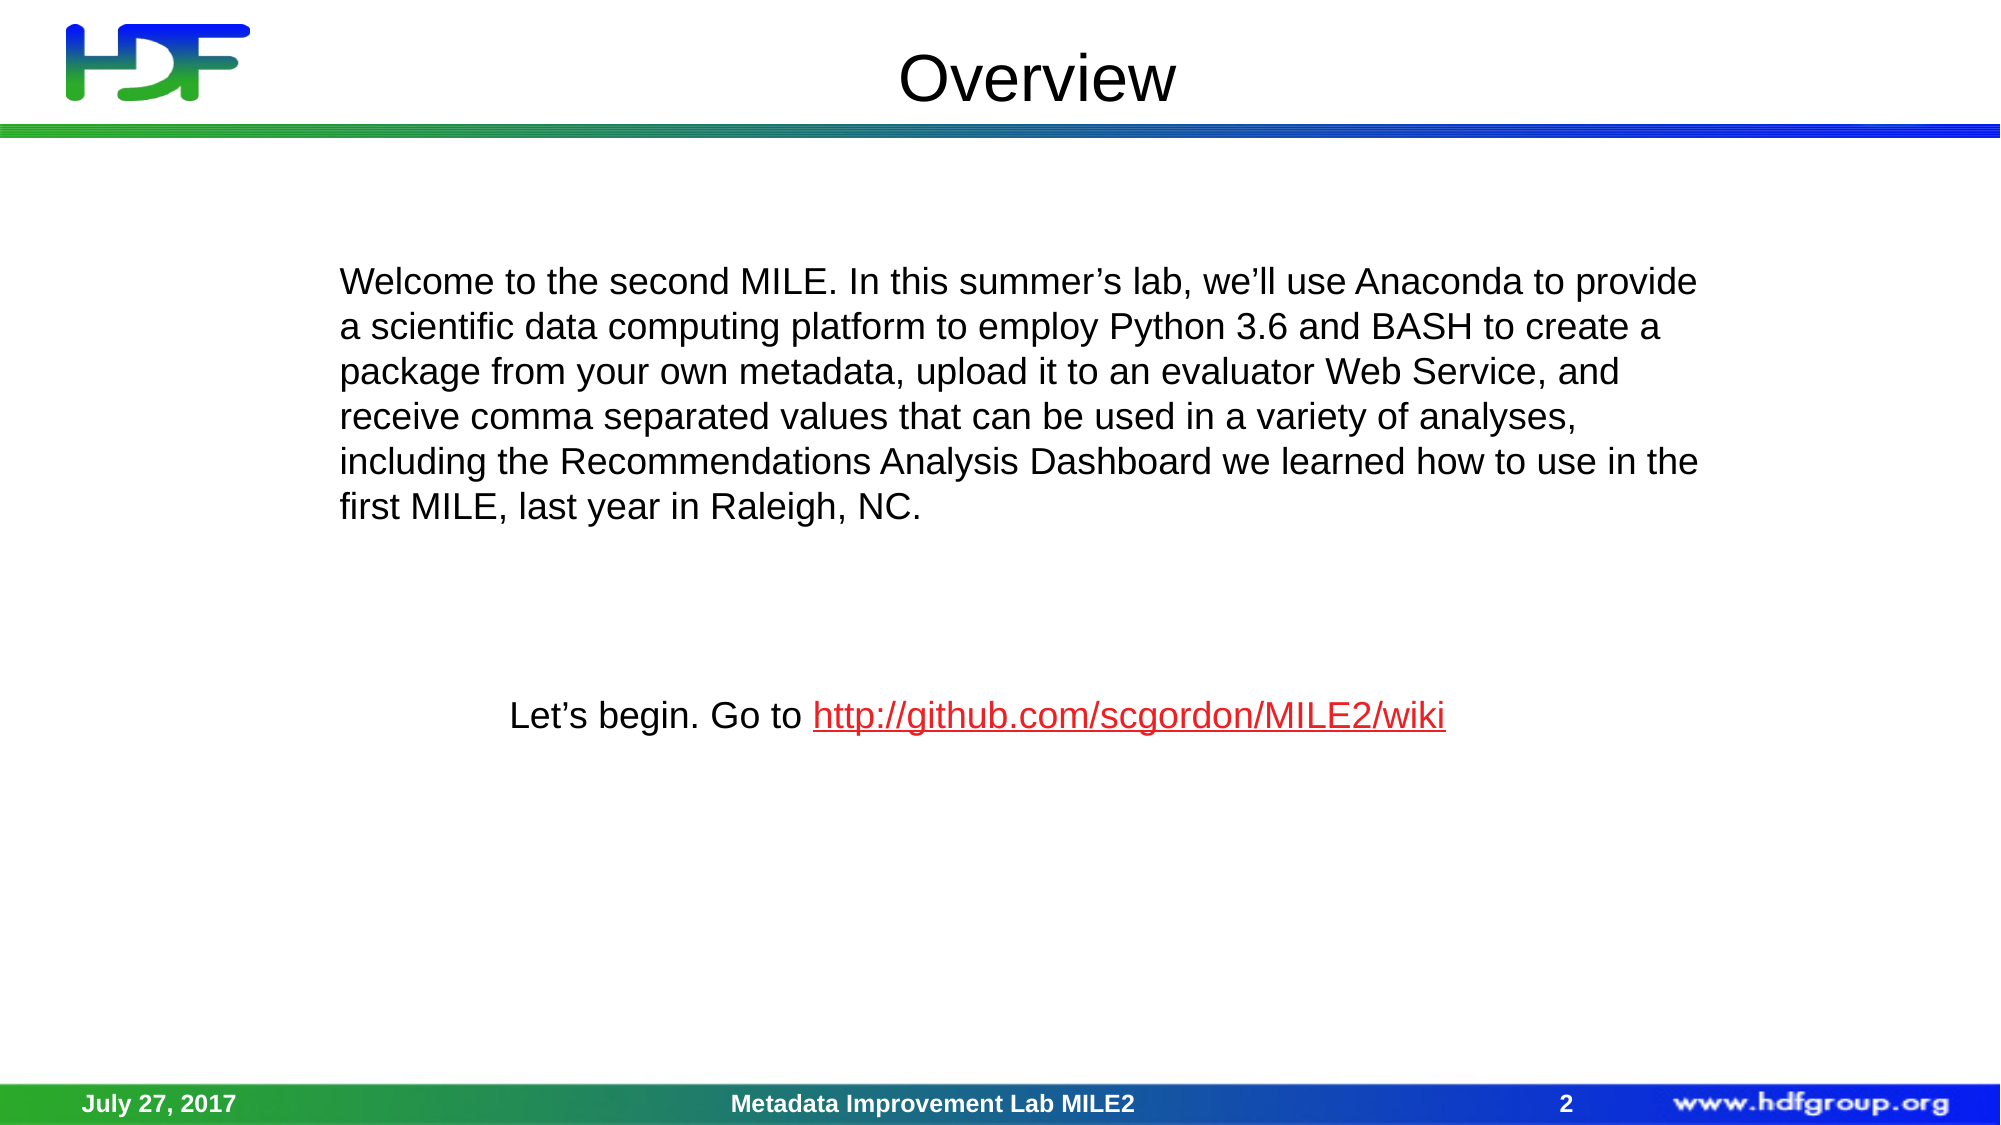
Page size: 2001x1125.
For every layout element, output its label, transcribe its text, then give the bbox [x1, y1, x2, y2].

picture [0, 0, 2000, 1125]
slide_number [66, 1087, 434, 1125]
text_box Let’s begin. Go to http://github.com/scgordon/MILE2/wiki [494, 683, 1472, 743]
text_box Welcome to the second MILE. In this summer’s lab, we’ll use Anaconda to provide a scientific data computing platform to employ Python 3.6 and BASH to create a package from your own metadata, upload it to an evaluator Web Service, and receive comma separated values that can be used in a variety of analyses, including the Recommendations Analysis Dashboard we learned how to use in the first MILE, last year in Raleigh, NC. [324, 249, 1738, 535]
footer Metadata Improvement Lab MILE2 [499, 1087, 1367, 1125]
title Overview [362, 12, 1713, 138]
slide_number 1 [1483, 1087, 1651, 1125]
